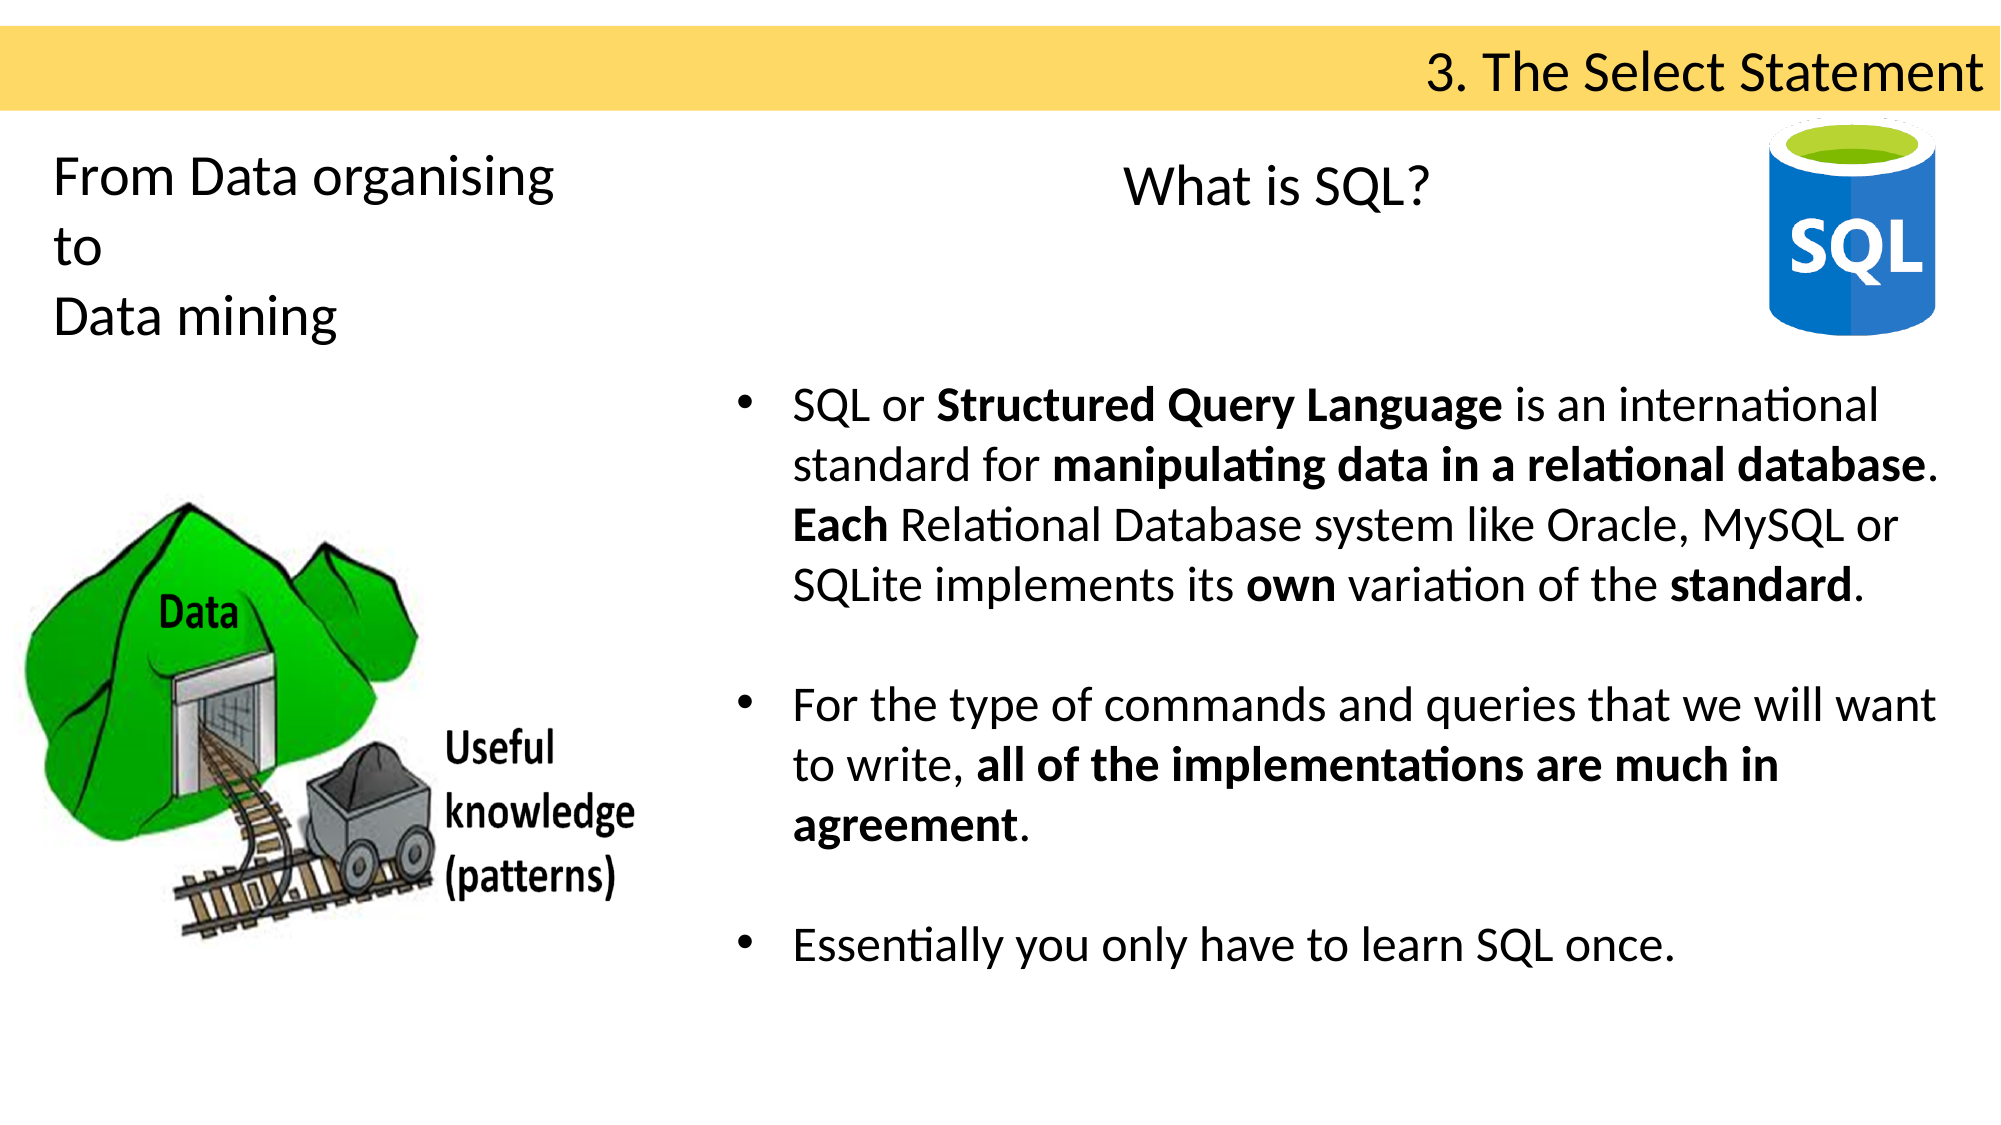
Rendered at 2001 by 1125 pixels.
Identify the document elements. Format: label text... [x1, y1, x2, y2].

text_box SQL or Structured Query Language is an international standard for manipulating data in a relational database. Each Relational Database system like Oracle, MySQL or SQLite implements its own variation of the standard. For the type of commands and queries that we will want to write, all of the implementations are much in agreement. Essentially you only have to learn SQL once. [721, 364, 1964, 979]
text_box From Data organising to Data mining [38, 129, 656, 355]
text_box 3. The Select Statement [0, 25, 2000, 111]
picture [13, 482, 643, 948]
text_box What is SQL? [1108, 140, 1564, 225]
picture [1641, 116, 2000, 336]
